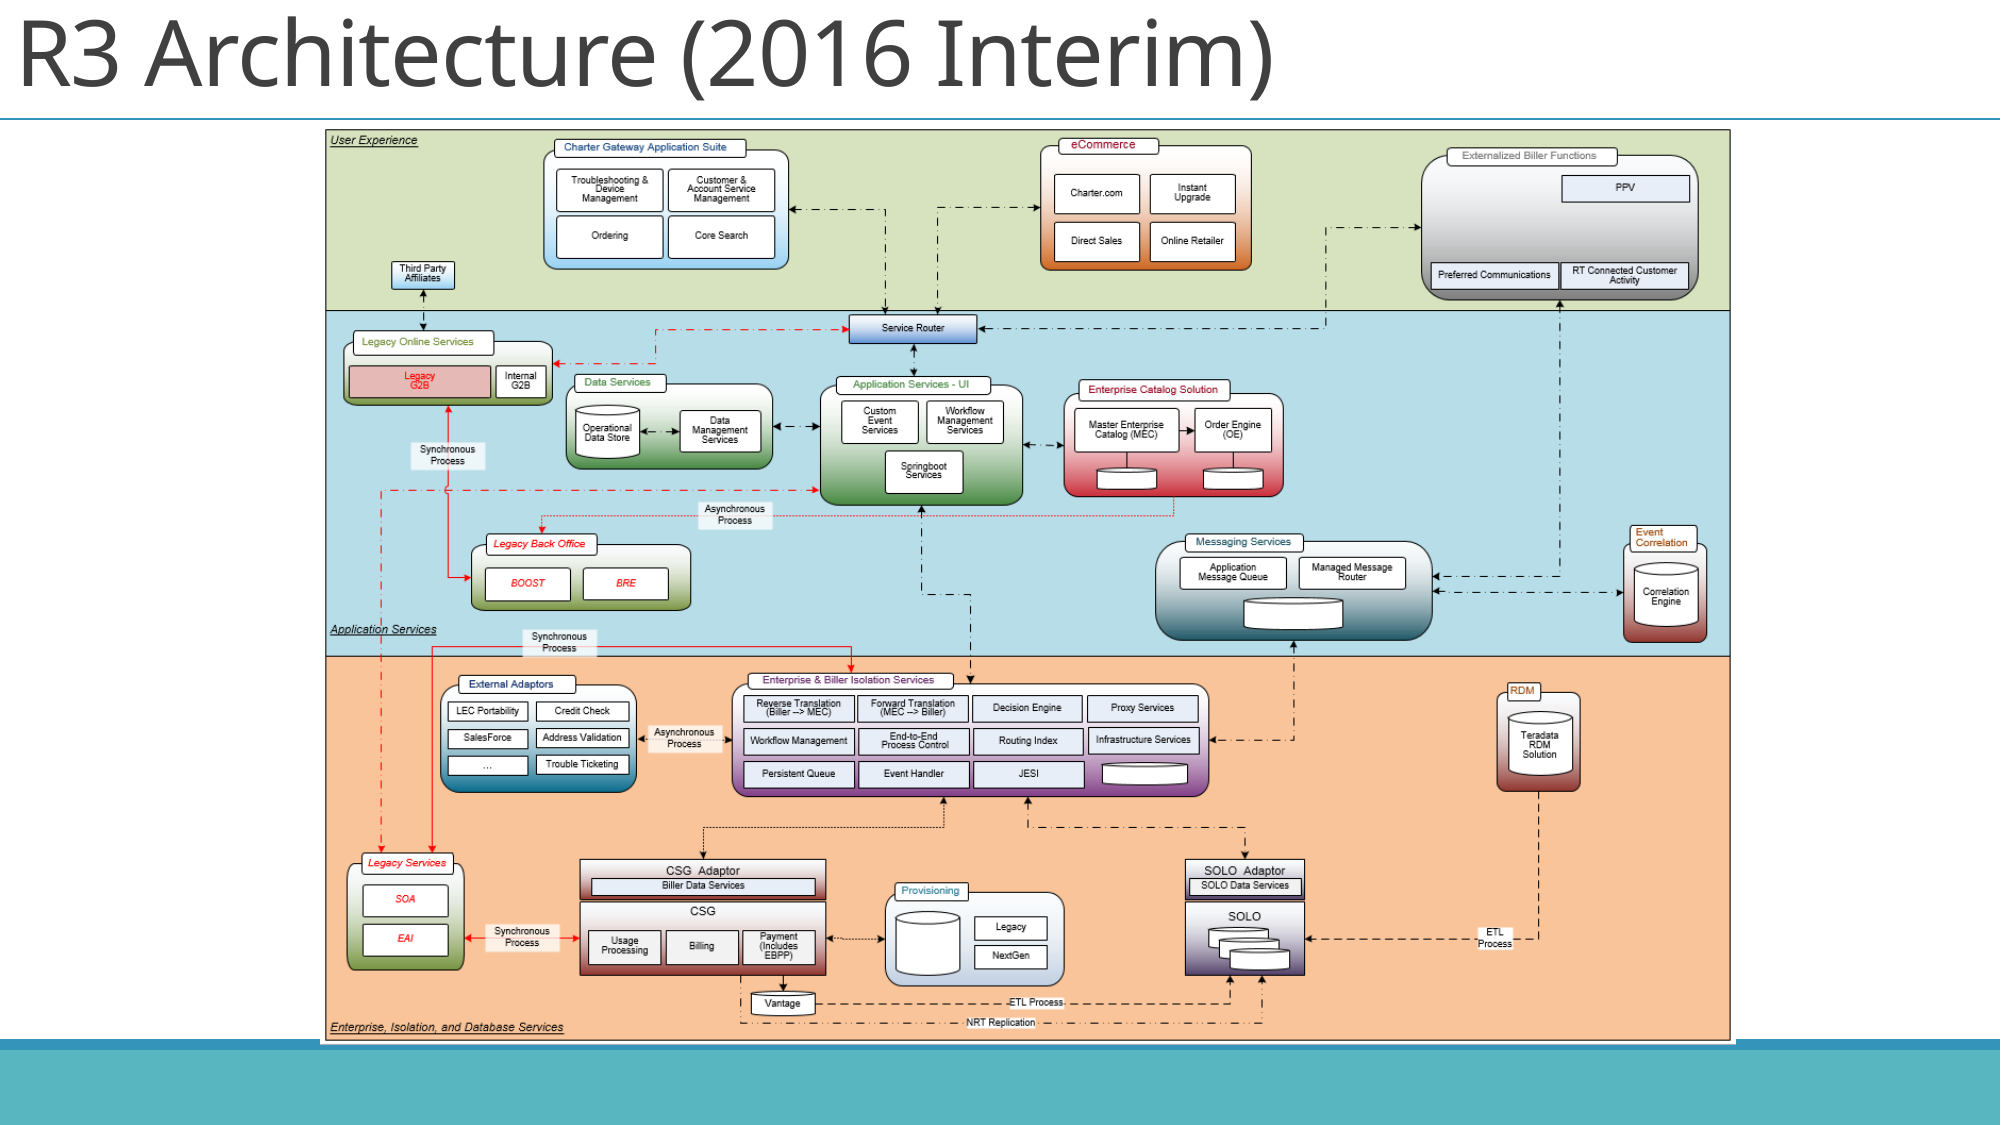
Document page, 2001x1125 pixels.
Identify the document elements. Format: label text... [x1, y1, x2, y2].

title R3 Architecture (2016 Interim) [0, 0, 2000, 113]
picture [320, 124, 1736, 1045]
